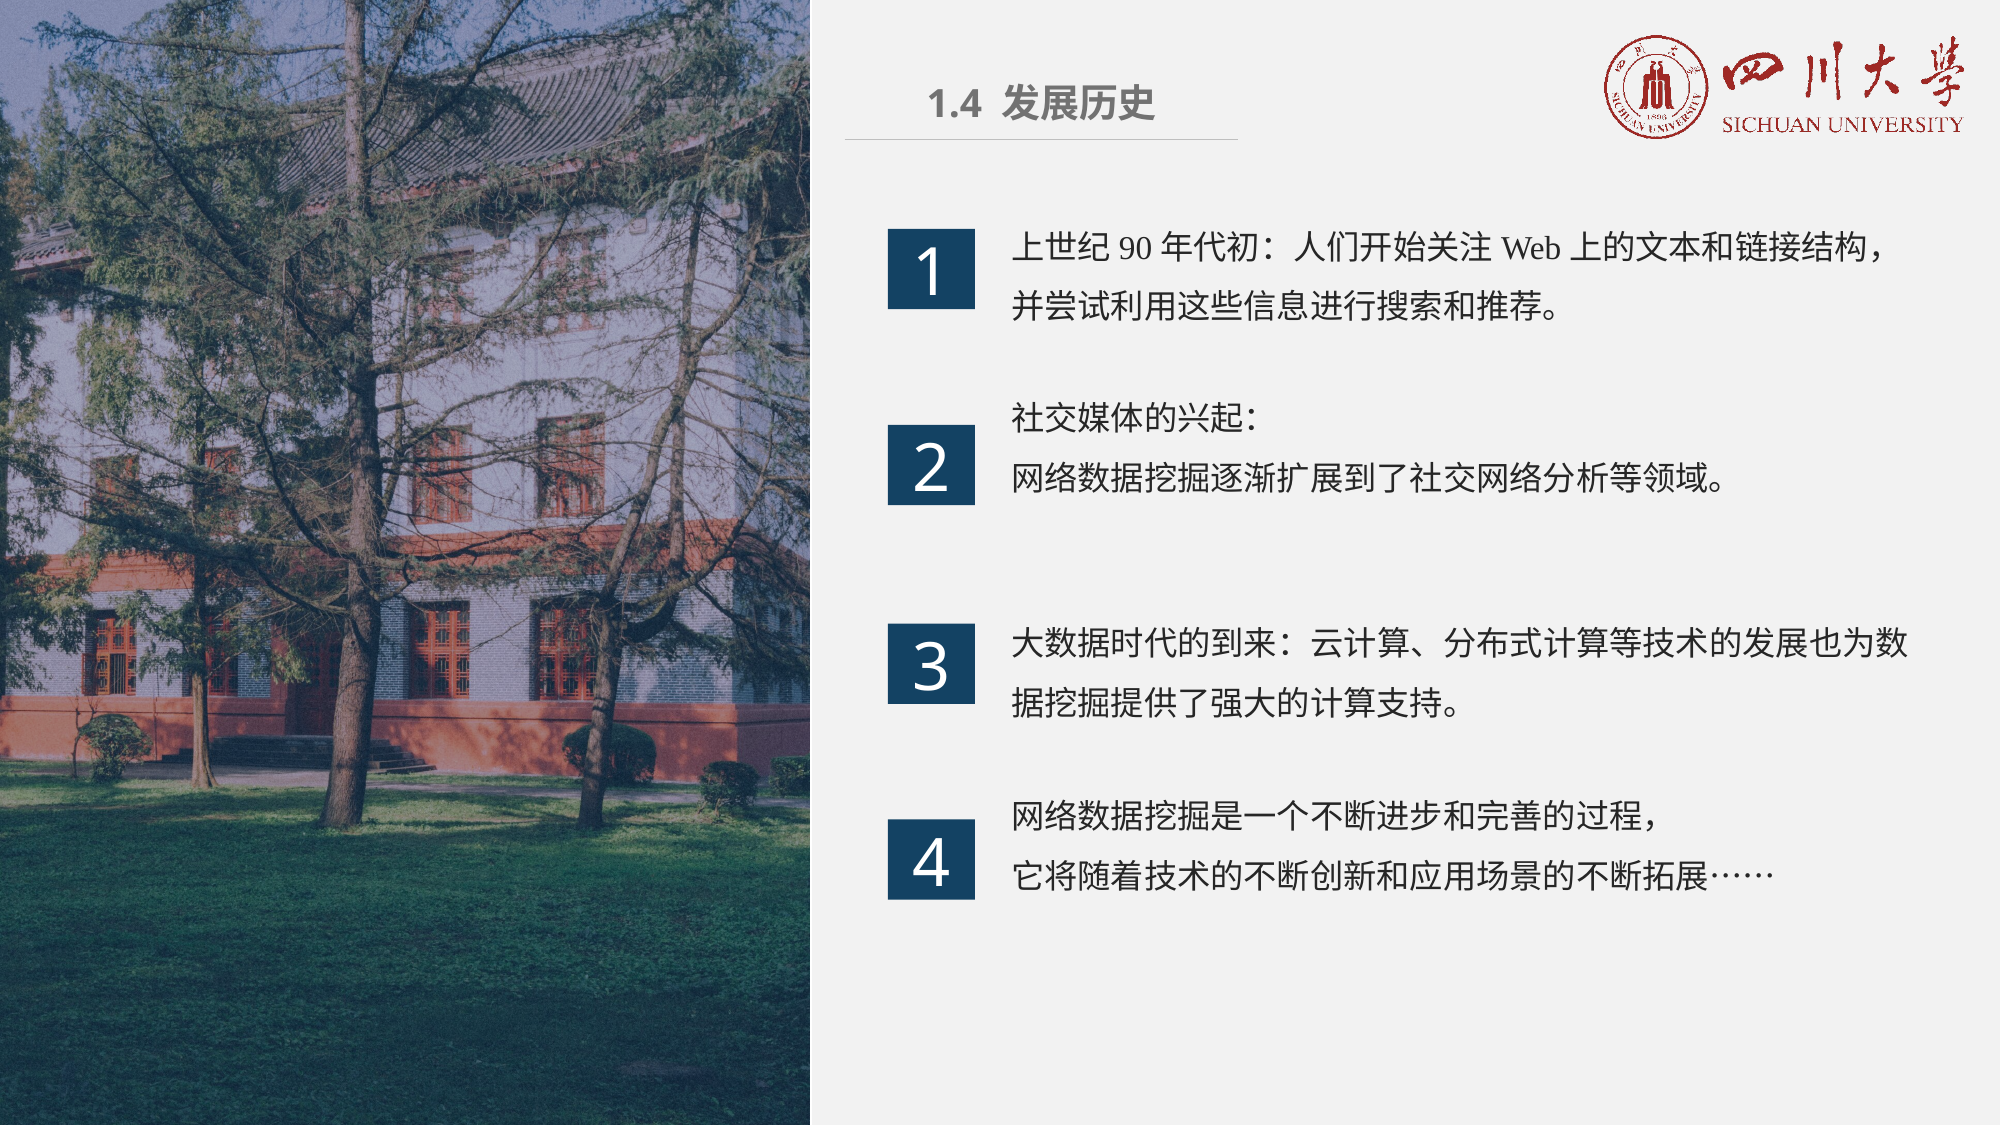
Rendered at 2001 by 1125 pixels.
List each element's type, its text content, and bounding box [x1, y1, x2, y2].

text_box 1.4 发展历史 [908, 70, 1175, 133]
picture [0, 0, 811, 1125]
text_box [887, 594, 1950, 731]
picture [1604, 34, 1964, 139]
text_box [887, 198, 1904, 335]
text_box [887, 369, 1950, 506]
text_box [887, 767, 1950, 904]
